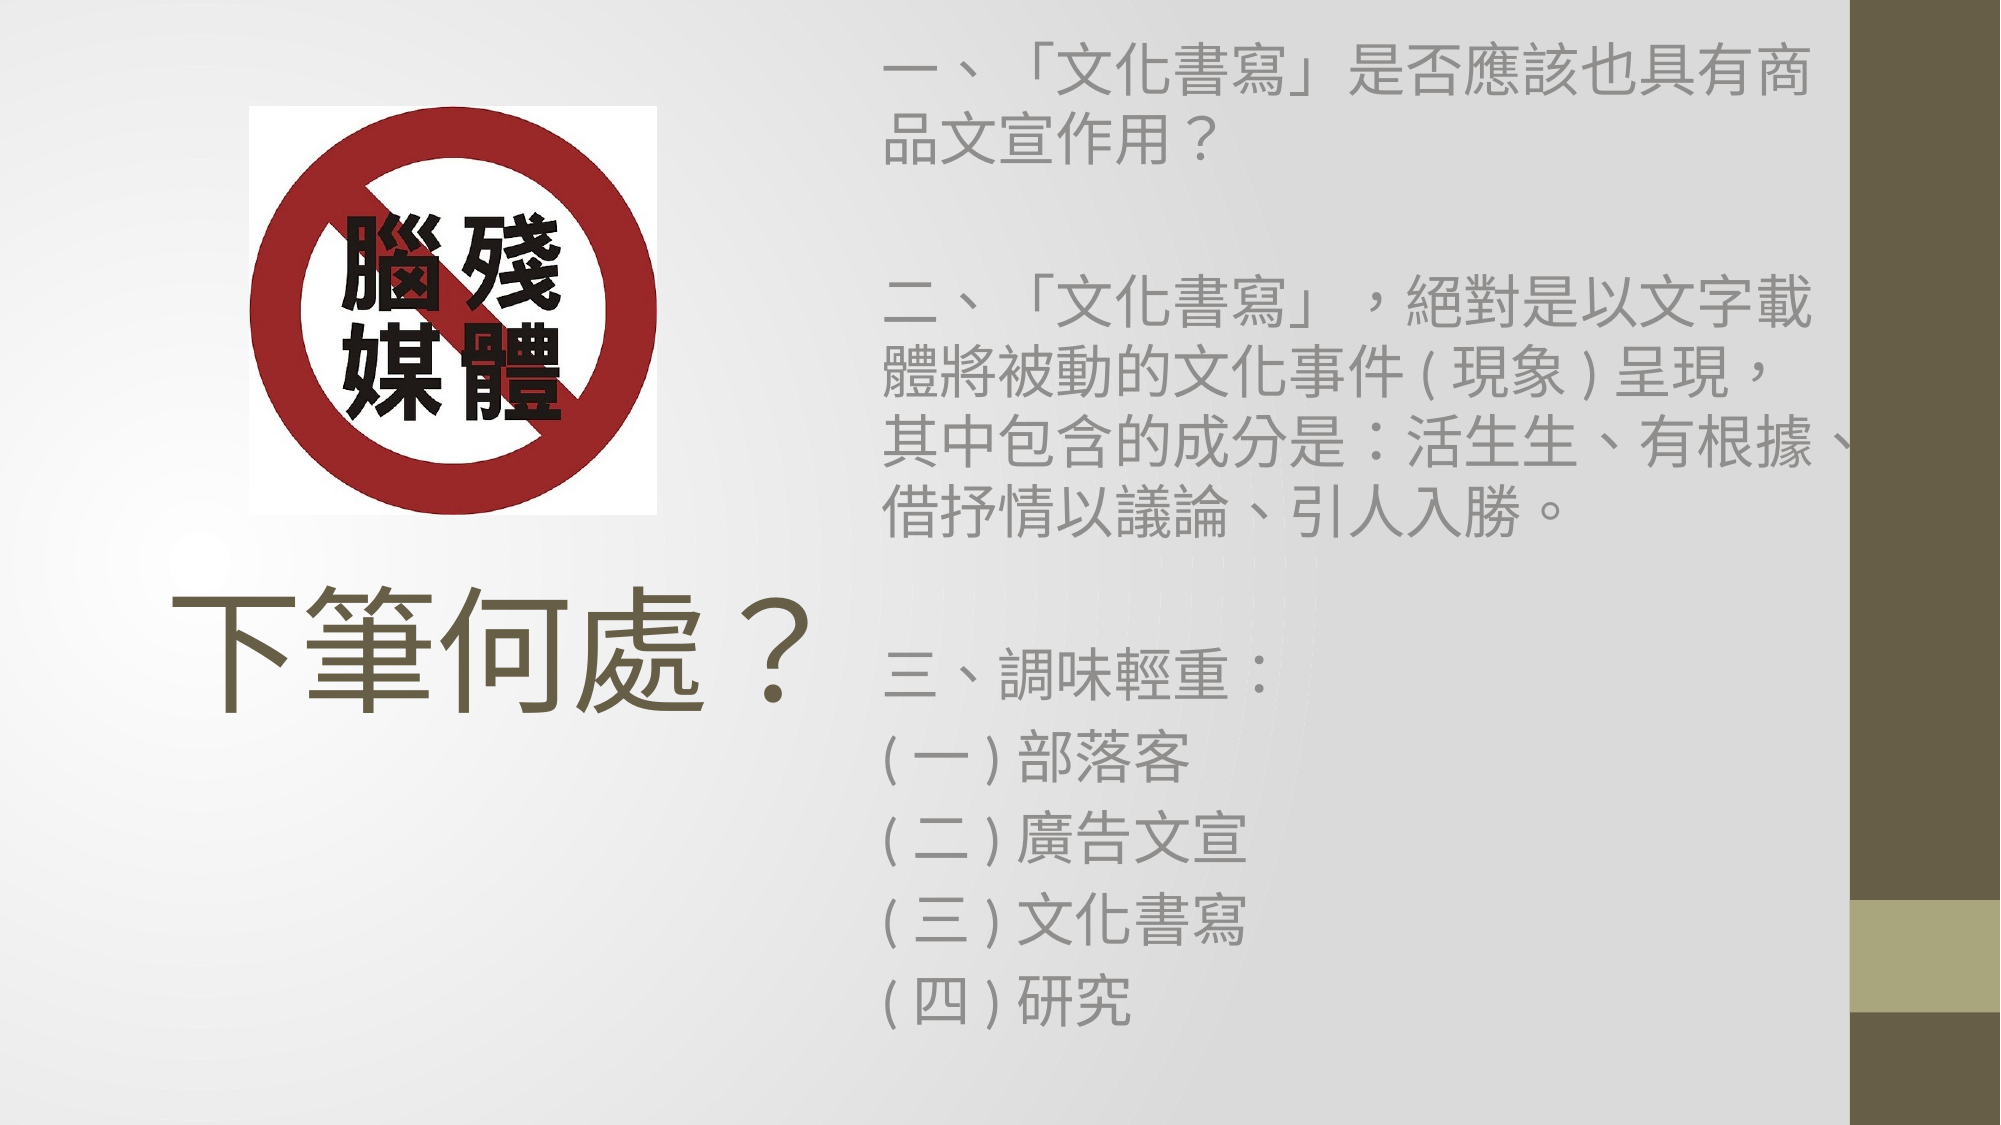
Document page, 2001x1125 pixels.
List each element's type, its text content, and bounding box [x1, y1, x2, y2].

title 下筆何處？ [150, 312, 866, 738]
subtitle 一、「文化書寫」是否應該也具有商品文宣作用？ 二、「文化書寫」，絕對是以文字載體將被動的文化事件(現象)呈現，其中包含的成分是：活生生、有根據、借抒情以議論、引人入勝。 三、調味輕重： (一)部落客 (二)廣告文宣 (三)文化書寫 (四)研究 [866, 25, 1830, 1103]
picture [249, 106, 658, 515]
